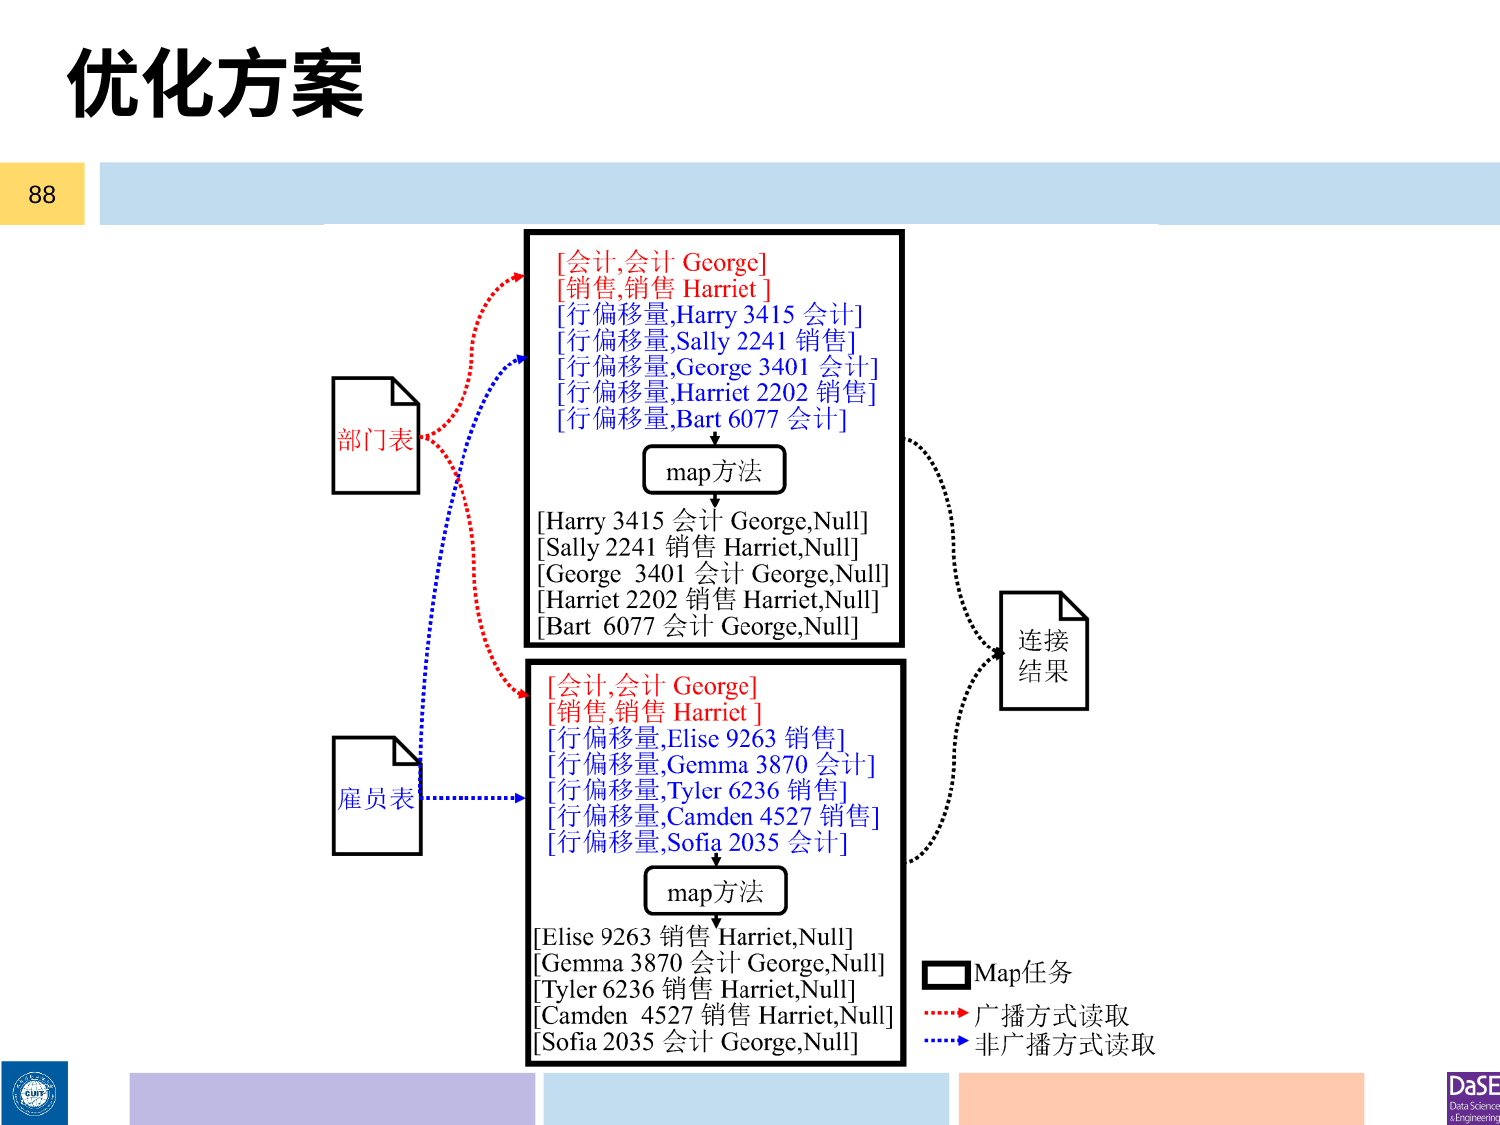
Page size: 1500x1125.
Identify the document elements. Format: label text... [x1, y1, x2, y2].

picture [1447, 1072, 1500, 1125]
picture [0, 1059, 69, 1125]
picture [324, 224, 1160, 1072]
title 优化方案 [50, 0, 1459, 175]
slide_number 88 [0, 162, 85, 225]
